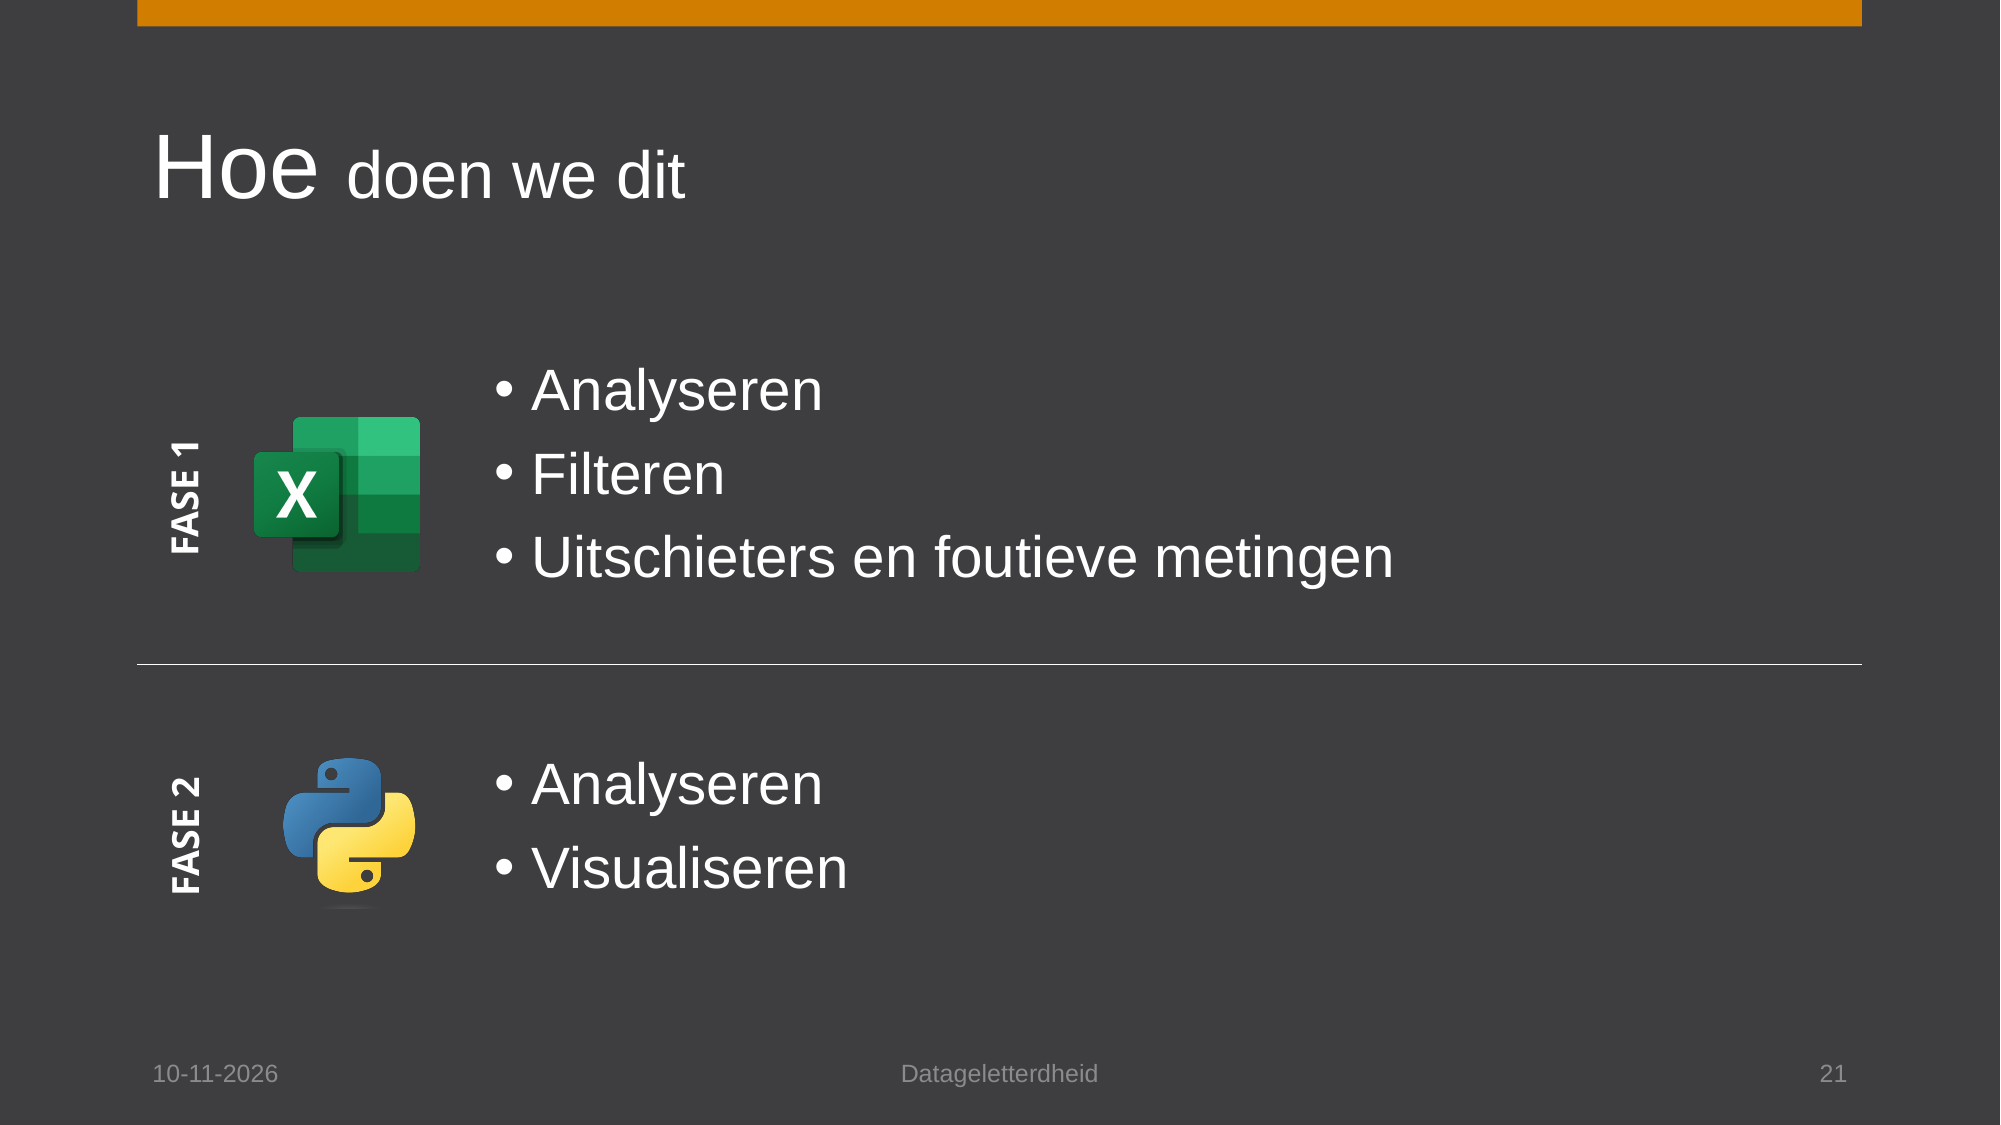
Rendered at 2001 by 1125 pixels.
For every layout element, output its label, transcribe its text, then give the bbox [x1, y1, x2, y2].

text_box Analyseren Visualiseren [479, 747, 1521, 922]
text_box FASE 2 [154, 710, 214, 911]
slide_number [137, 1042, 588, 1103]
text_box FASE 1 [153, 391, 214, 572]
slide_number 21 [1412, 1042, 1863, 1103]
picture [254, 417, 420, 572]
title Hoe doen we dit [137, 59, 1863, 278]
footer Datageletterdheid [662, 1042, 1338, 1103]
list Analyseren Filteren Uitschieters en foutieve metingen [479, 352, 1521, 629]
picture [283, 758, 420, 909]
